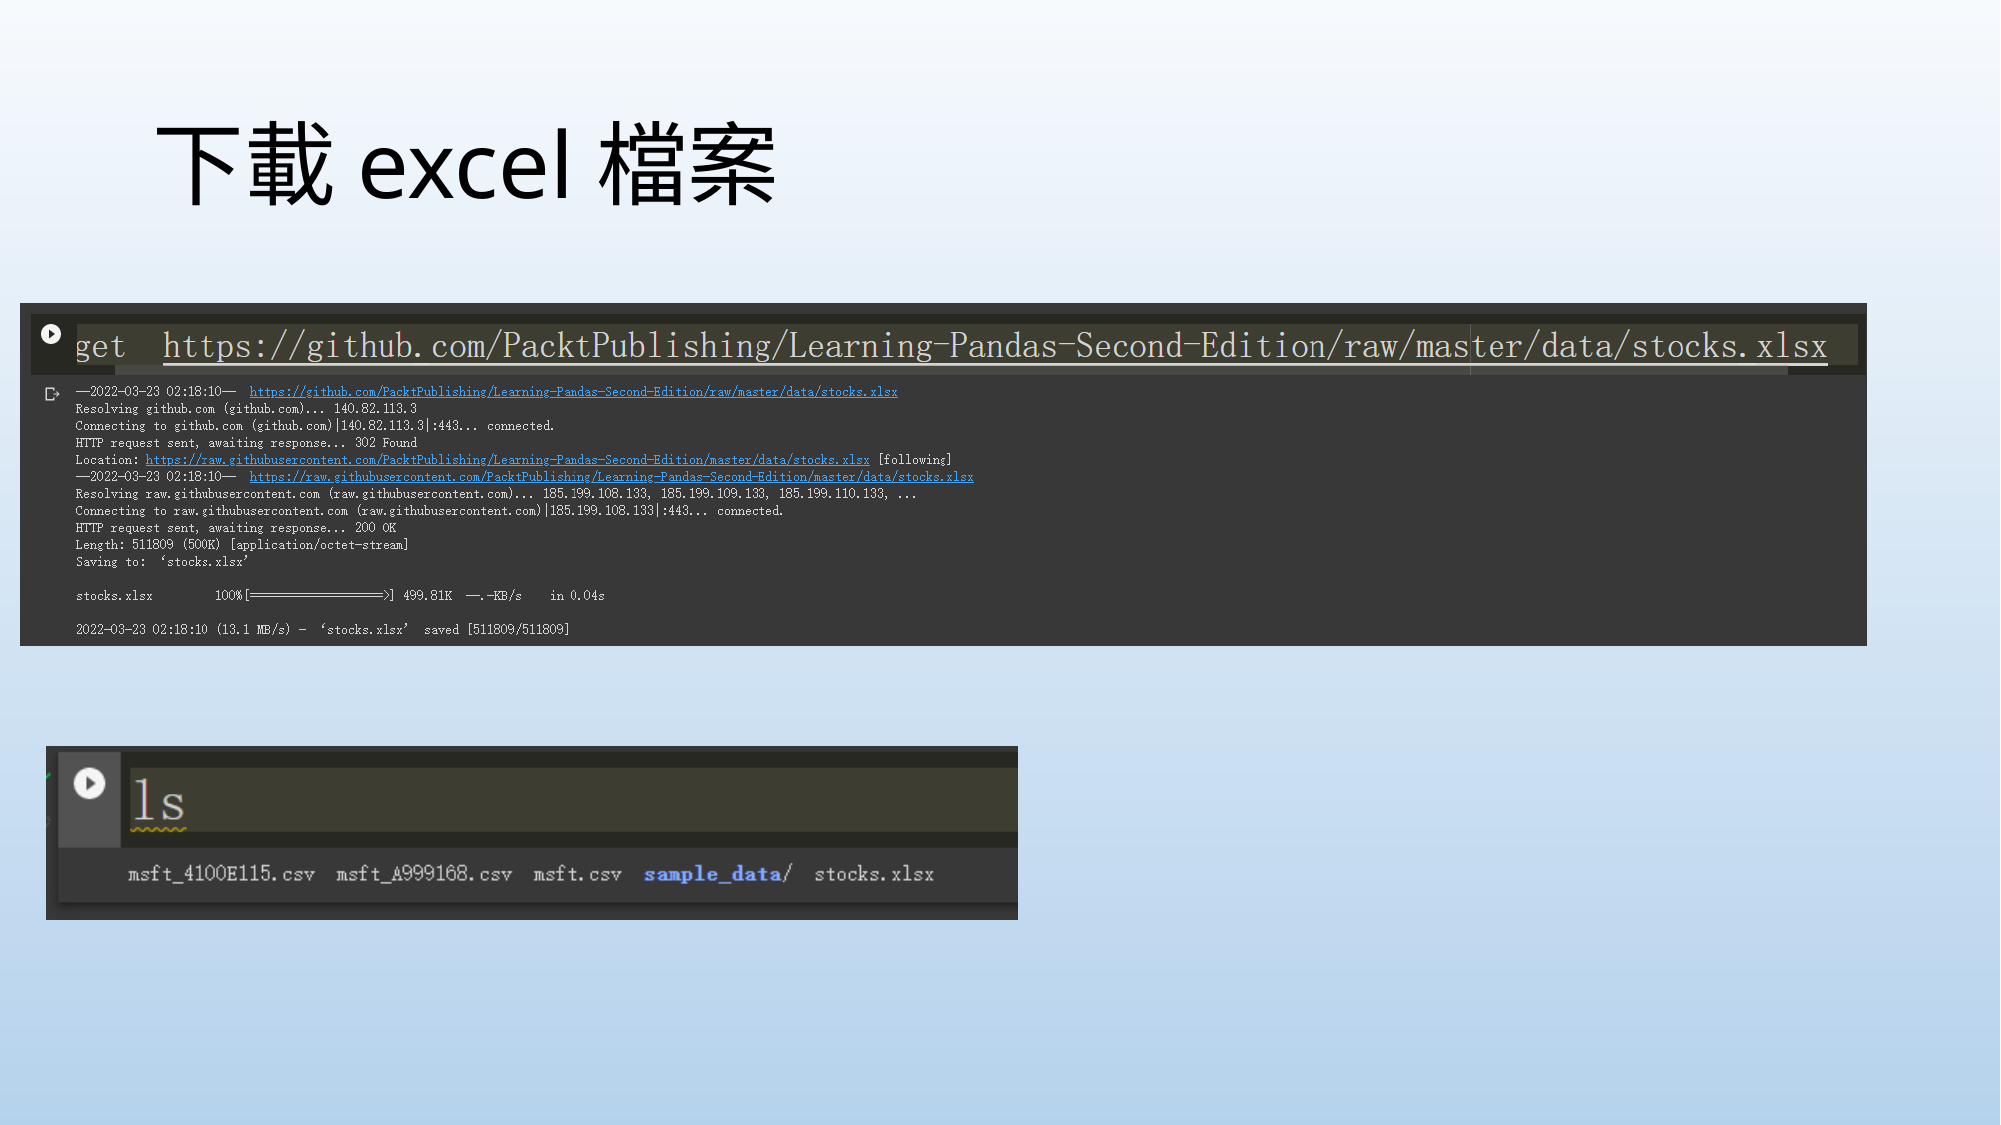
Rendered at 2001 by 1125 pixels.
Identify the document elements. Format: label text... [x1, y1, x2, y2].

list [20, 302, 1867, 646]
picture [46, 746, 1018, 920]
title 下載excel檔案 [137, 59, 1863, 278]
